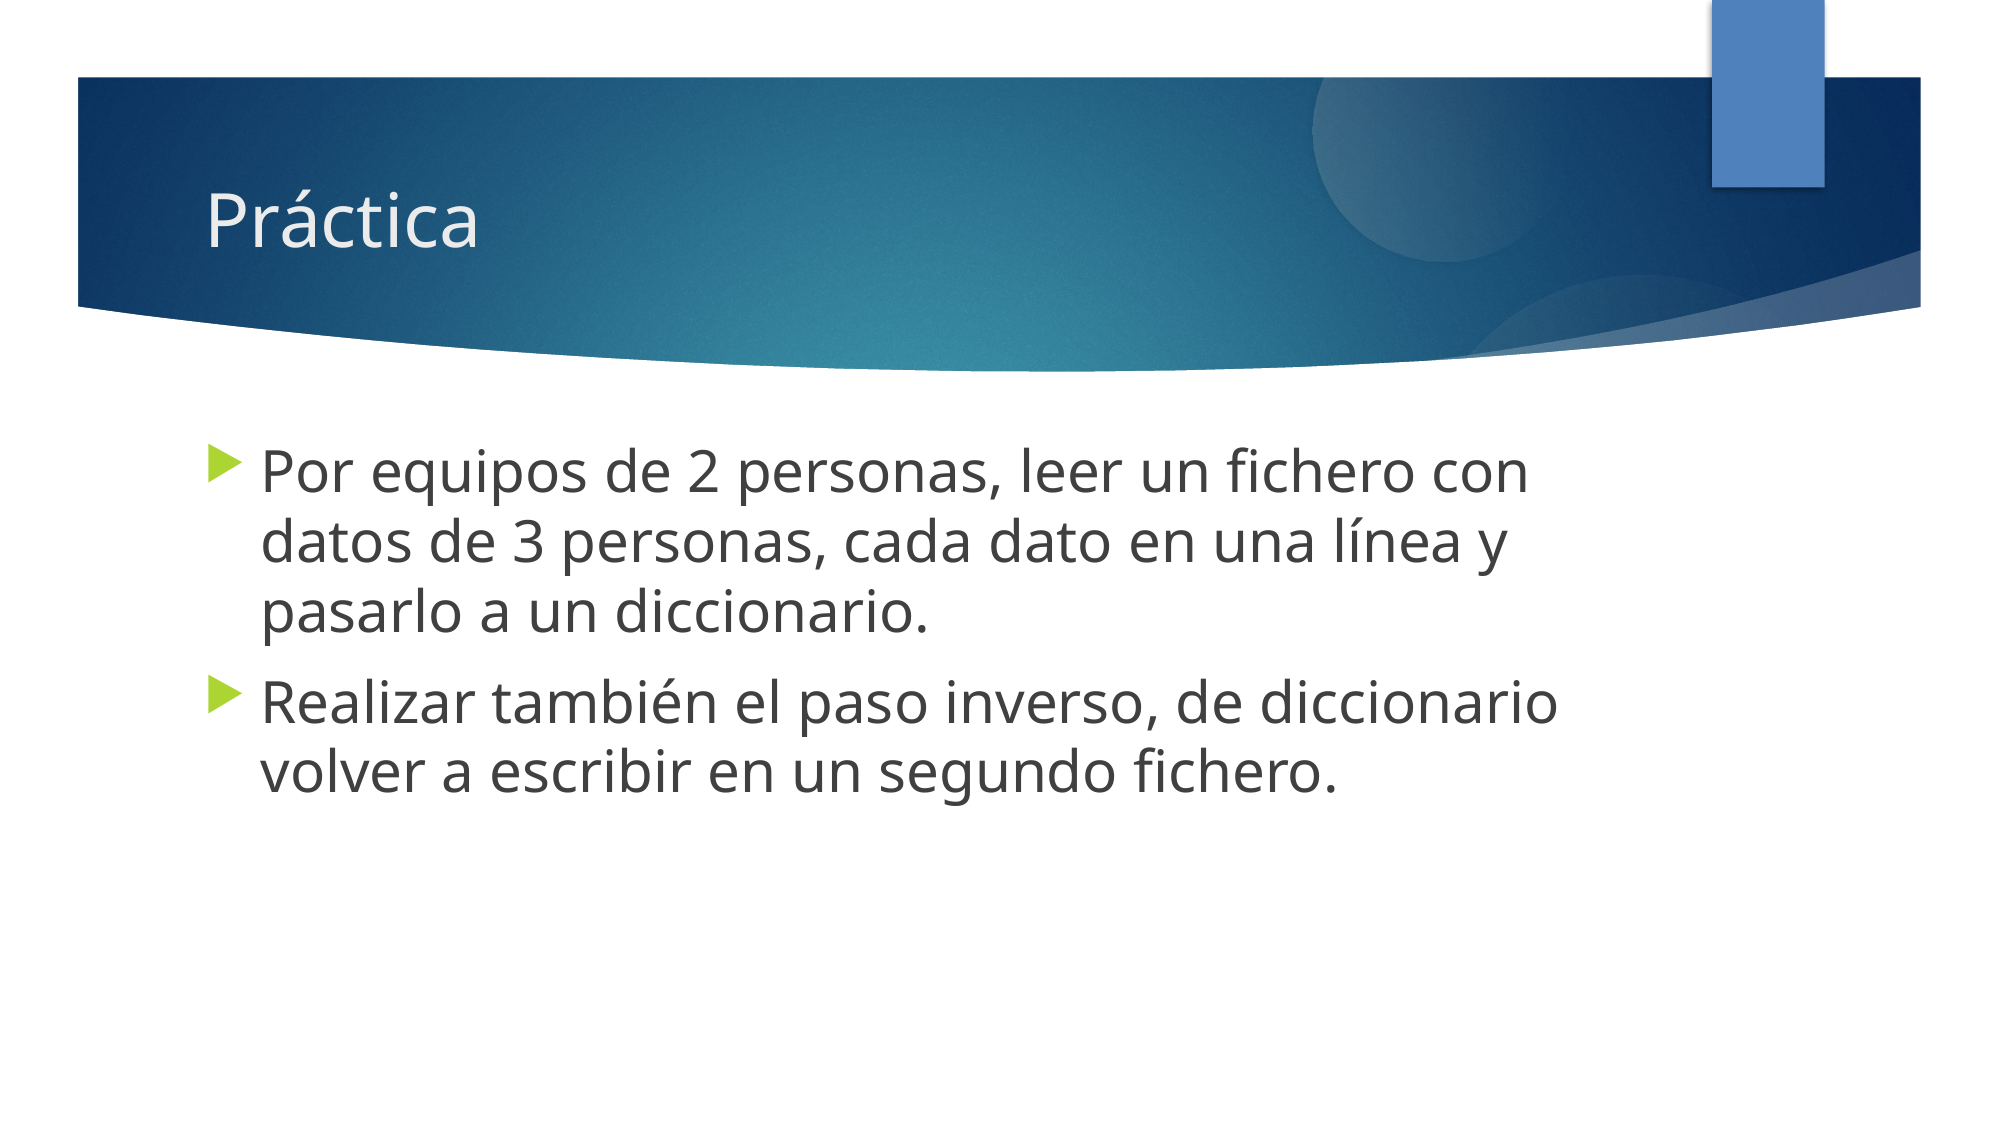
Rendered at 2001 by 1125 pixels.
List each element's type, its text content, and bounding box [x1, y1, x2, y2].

text_box Por equipos de 2 personas, leer un fichero con datos de 3 personas, cada dato en una línea y pasarlo a un diccionario. Realizar también el paso inverso, de diccionario volver a escribir en un segundo fichero. [189, 427, 1627, 988]
text_box Práctica [189, 159, 1627, 276]
picture [79, 78, 1920, 371]
